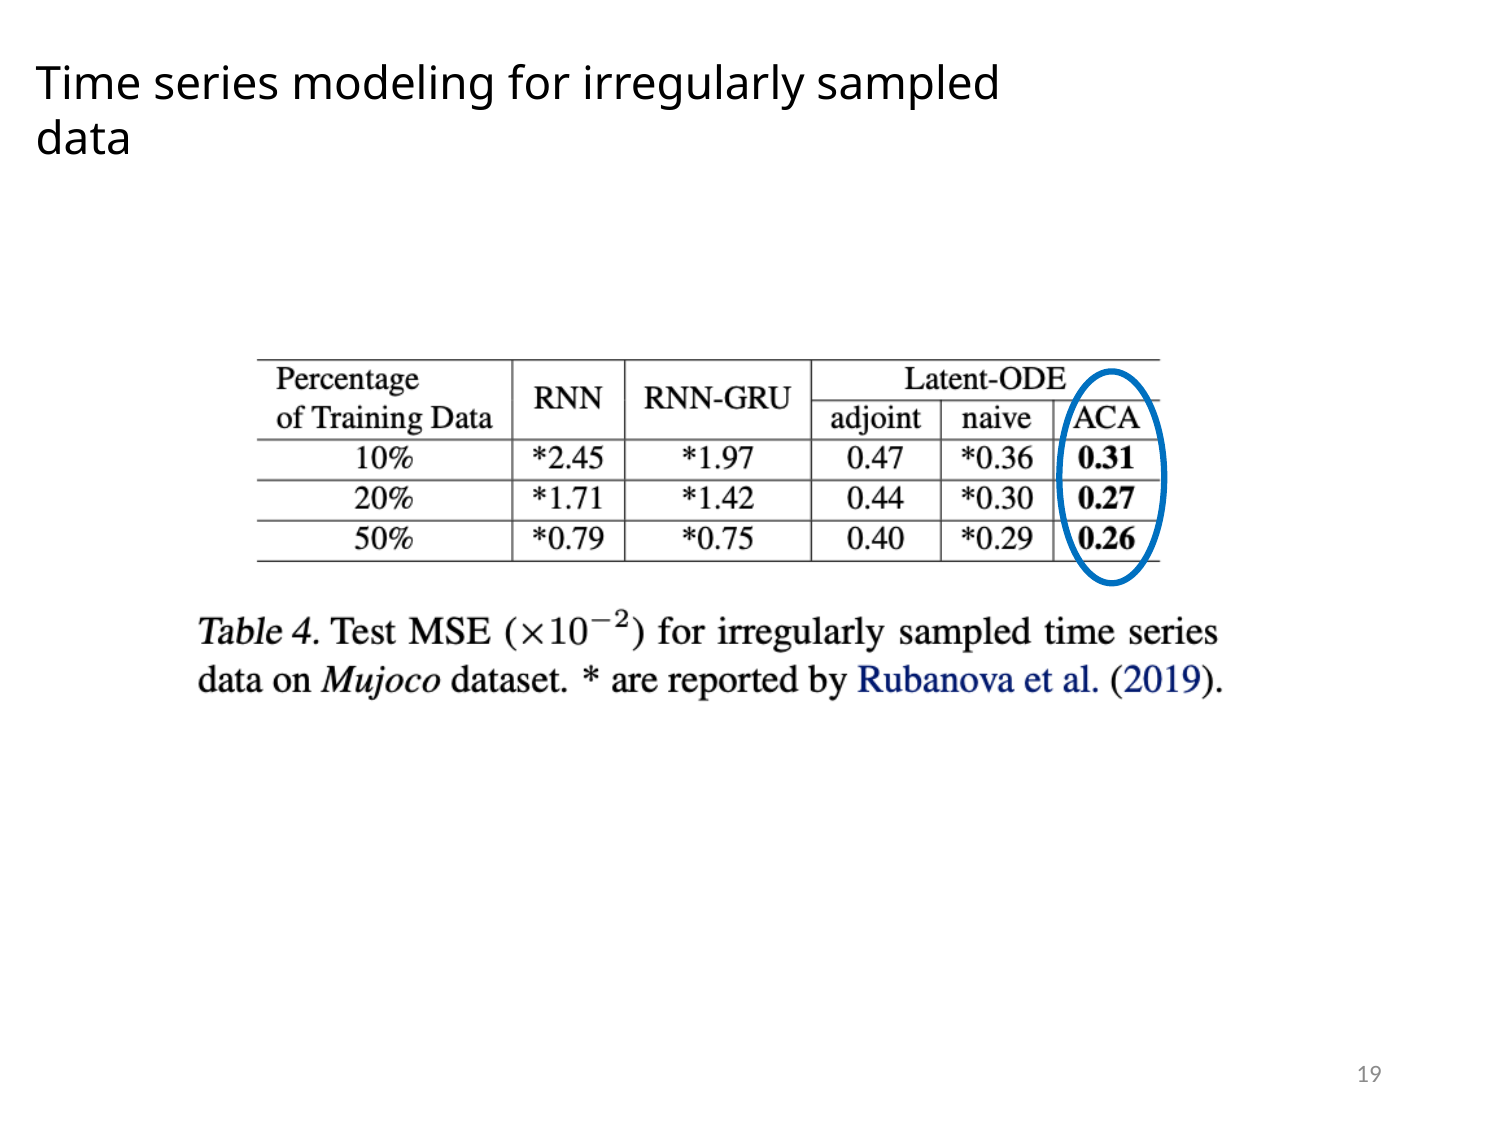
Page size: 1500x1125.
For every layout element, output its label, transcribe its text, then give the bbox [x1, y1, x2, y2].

text_box Time series modeling for irregularly sampled data [20, 46, 1094, 171]
slide_number 19 [1059, 1042, 1397, 1103]
picture [178, 332, 1252, 709]
